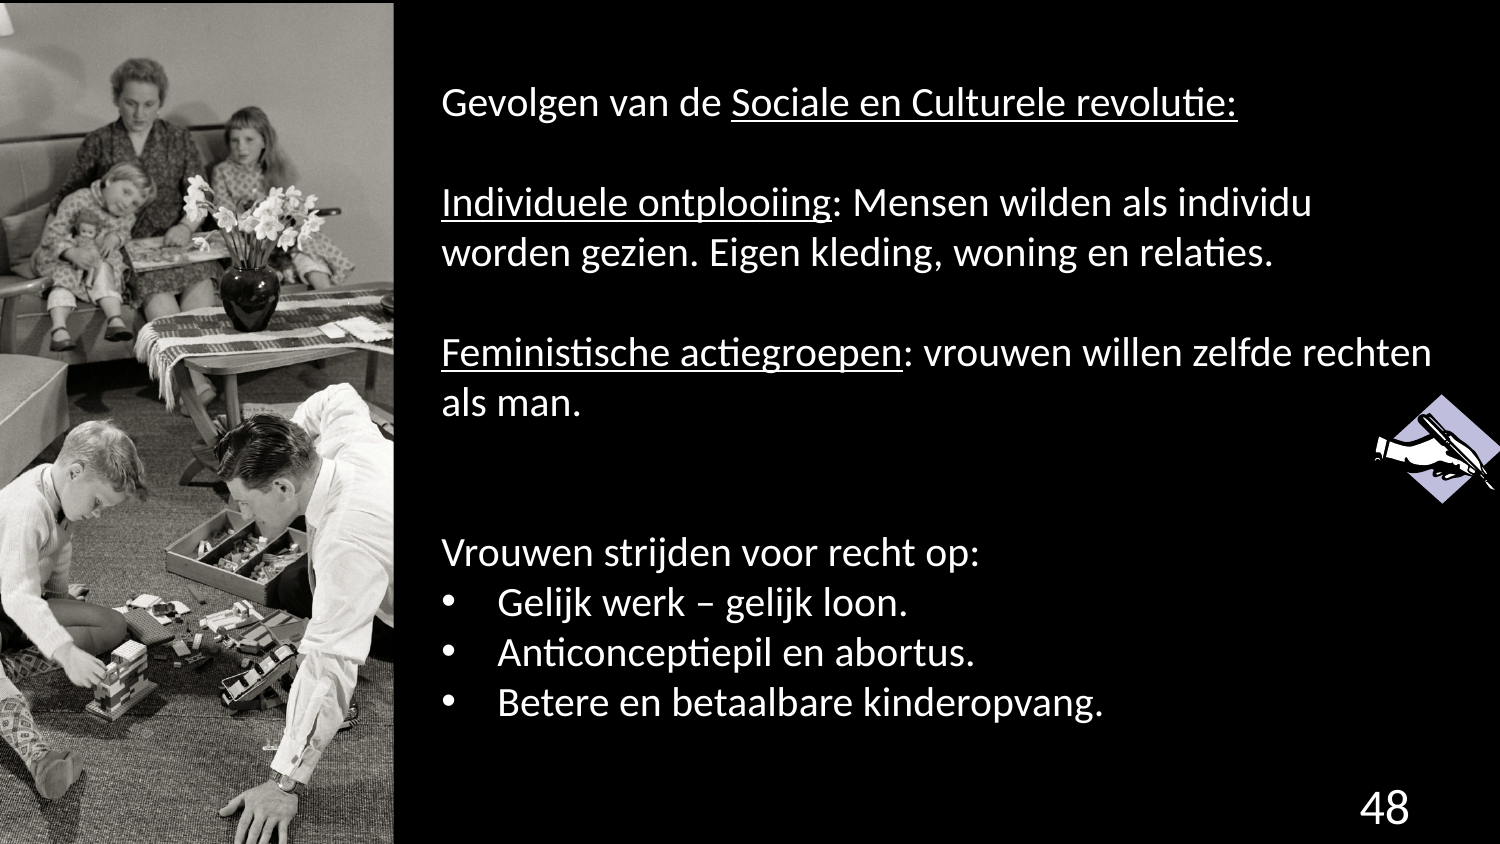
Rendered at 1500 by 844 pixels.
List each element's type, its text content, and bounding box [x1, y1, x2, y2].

picture [0, 2, 394, 844]
slide_number 48 [1074, 782, 1425, 827]
text_box Gevolgen van de Sociale en Culturele revolutie: Individuele ontplooiing: Mensen wilden als individu worden gezien. Eigen kleding, woning en relaties. Feministische actiegroepen: vrouwen willen zelfde rechten als man. Vrouwen strijden voor recht op: Gelijk werk – gelijk loon. Anticonceptiepil en abortus. Betere en betaalbare kinderopvang. [512, 67, 1463, 236]
text_box [423, 236, 1463, 343]
picture [1368, 386, 1500, 511]
text_box [50, 0, 512, 346]
text_box Gevolgen van de Sociale en Culturele revolutie: Individuele ontplooiing: Mensen wilden als individu worden gezien. Eigen kleding, woning en relaties. Feministische actiegroepen: vrouwen willen zelfde rechten als man. Vrouwen strijden voor recht op: Gelijk werk – gelijk loon. Anticonceptiepil en abortus. Betere en betaalbare kinderopvang. [426, 343, 1463, 844]
